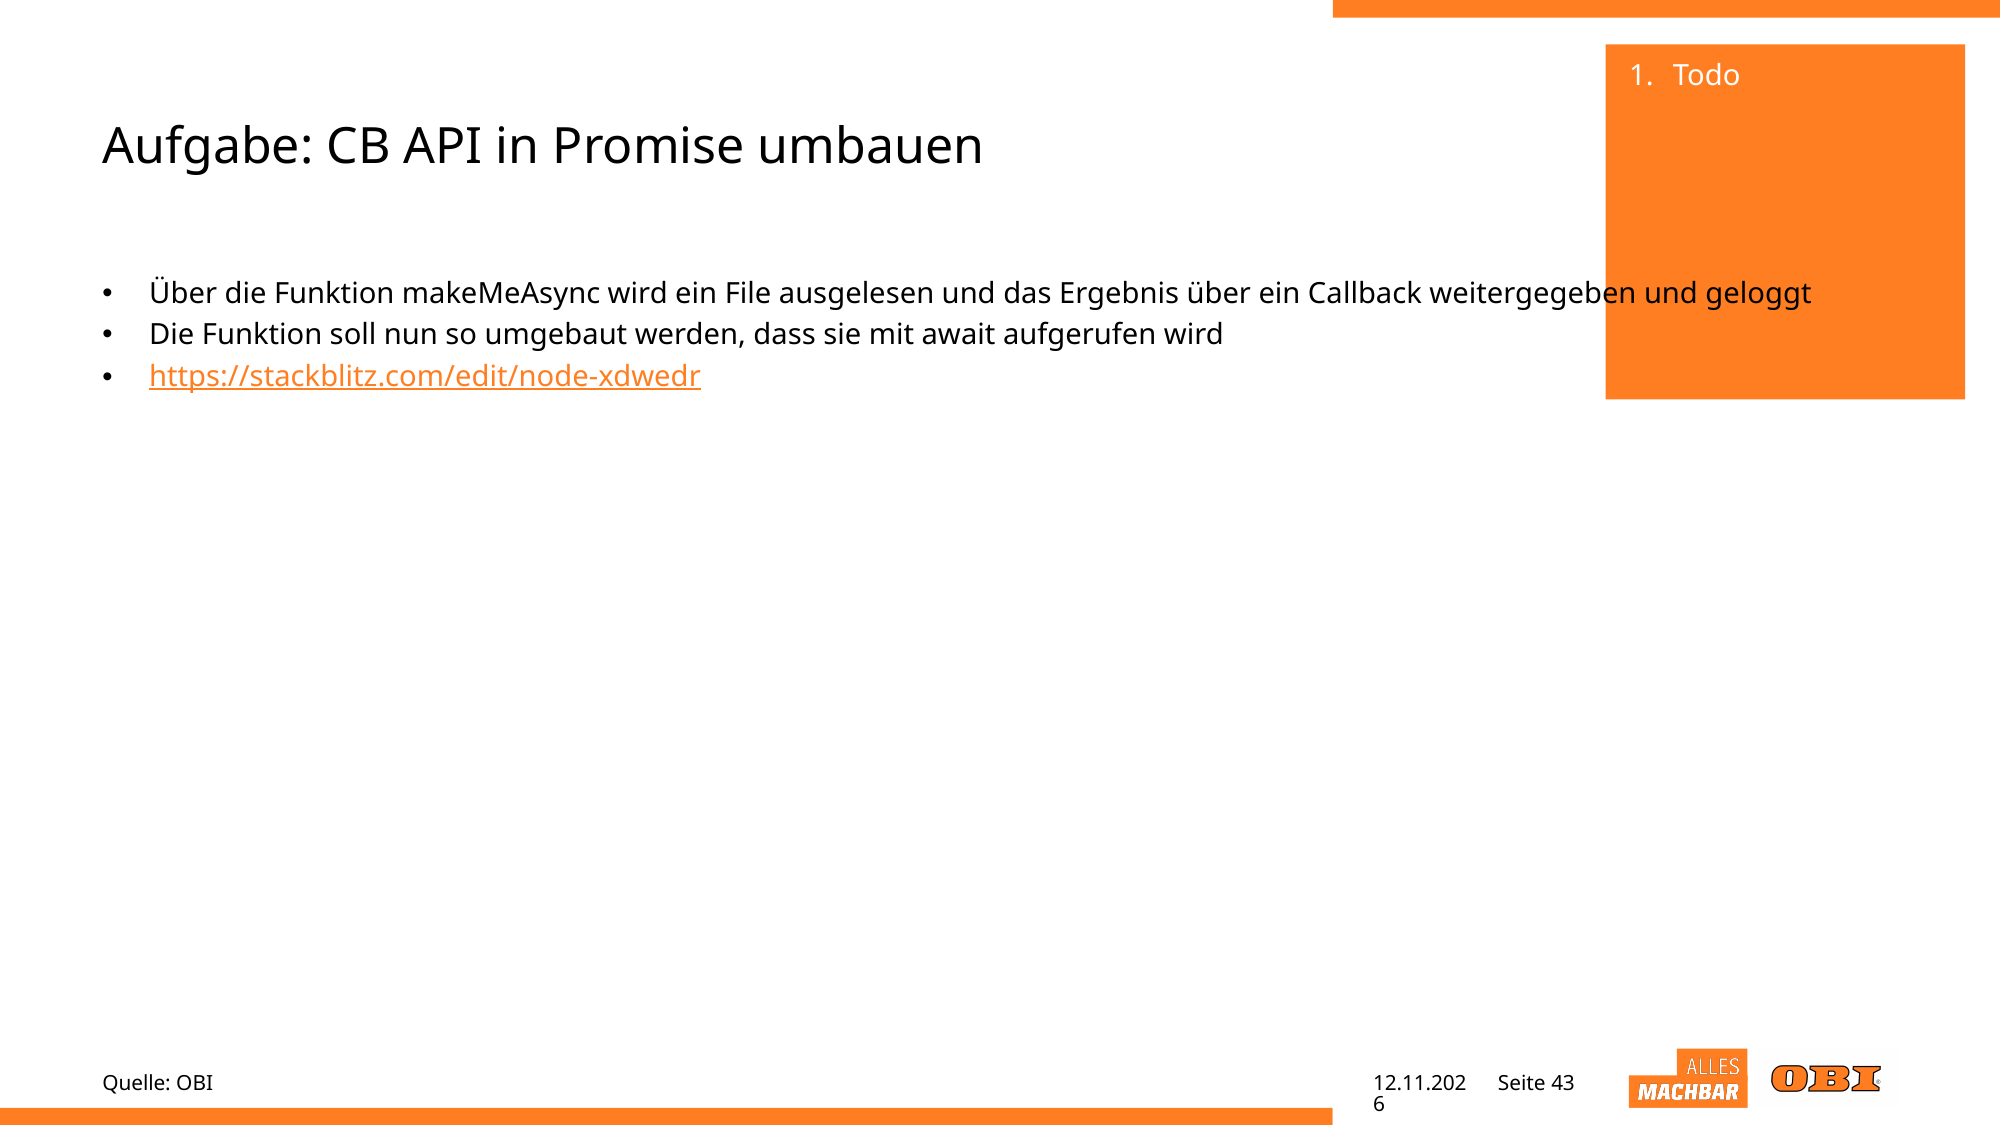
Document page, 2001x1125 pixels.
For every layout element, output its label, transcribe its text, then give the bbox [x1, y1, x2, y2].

text_box Über die Funktion makeMeAsync wird ein File ausgelesen und das Ergebnis über ein Callback weitergegeben und geloggt Die Funktion soll nun so umgebaut werden, dass sie mit await aufgerufen wird https://stackblitz.com/edit/node-xdwedr [102, 274, 1864, 438]
text_box Todo [1605, 43, 1966, 400]
title Aufgabe: CB API in Promise umbauen [102, 112, 1605, 174]
picture [1638, 1058, 1739, 1100]
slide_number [1373, 1071, 1475, 1097]
slide_number Seite 43 [1497, 1071, 1588, 1097]
picture [1754, 1048, 1898, 1107]
footer Quelle: OBI [102, 1071, 1271, 1097]
